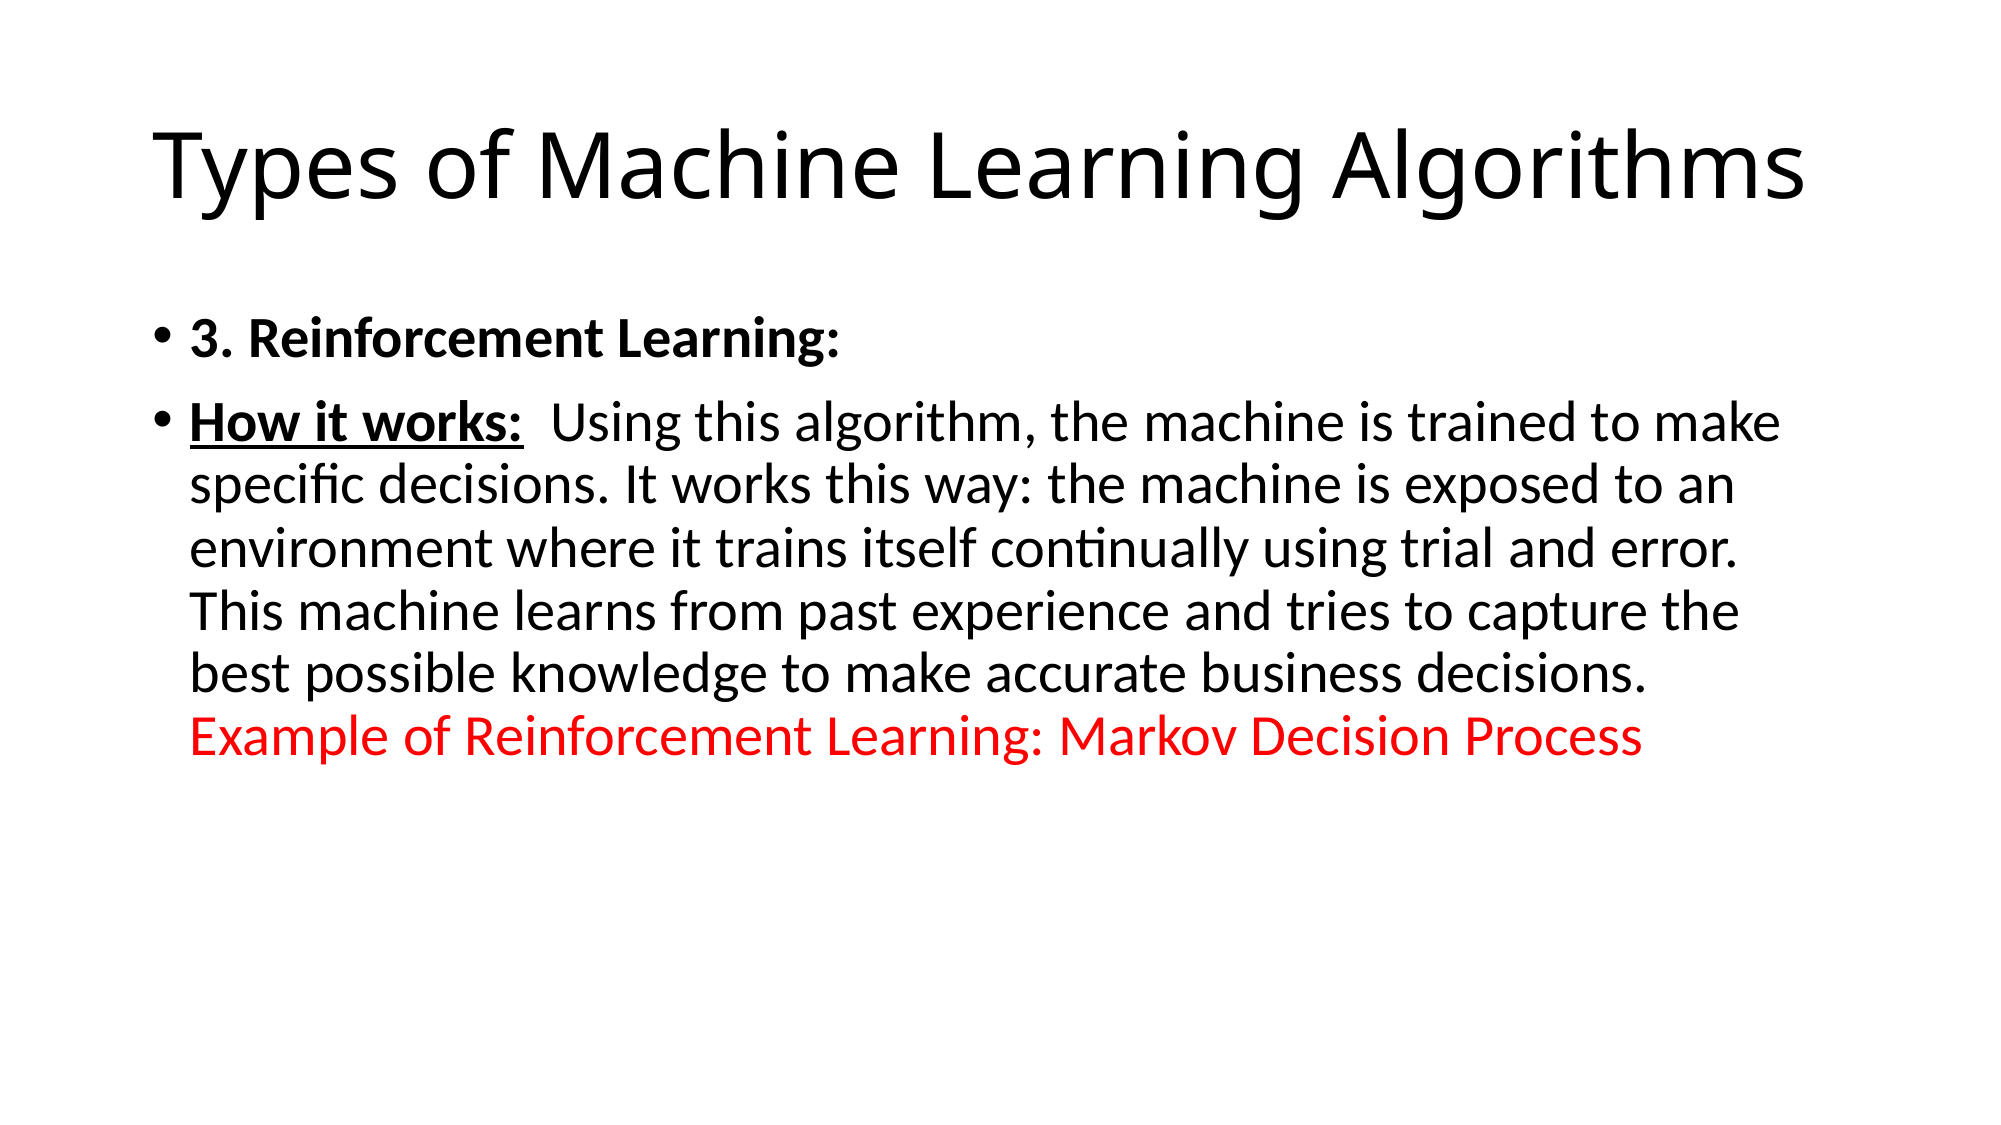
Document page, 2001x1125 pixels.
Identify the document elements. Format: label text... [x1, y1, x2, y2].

title Types of Machine Learning Algorithms [137, 59, 1863, 278]
list 3. Reinforcement Learning: How it works: Using this algorithm, the machine is trained to make specific decisions. It works this way: the machine is exposed to an environment where it trains itself continually using trial and error. This machine learns from past experience and tries to capture the best possible knowledge to make accurate business decisions. Example of Reinforcement Learning: Markov Decision Process [137, 299, 1863, 1014]
